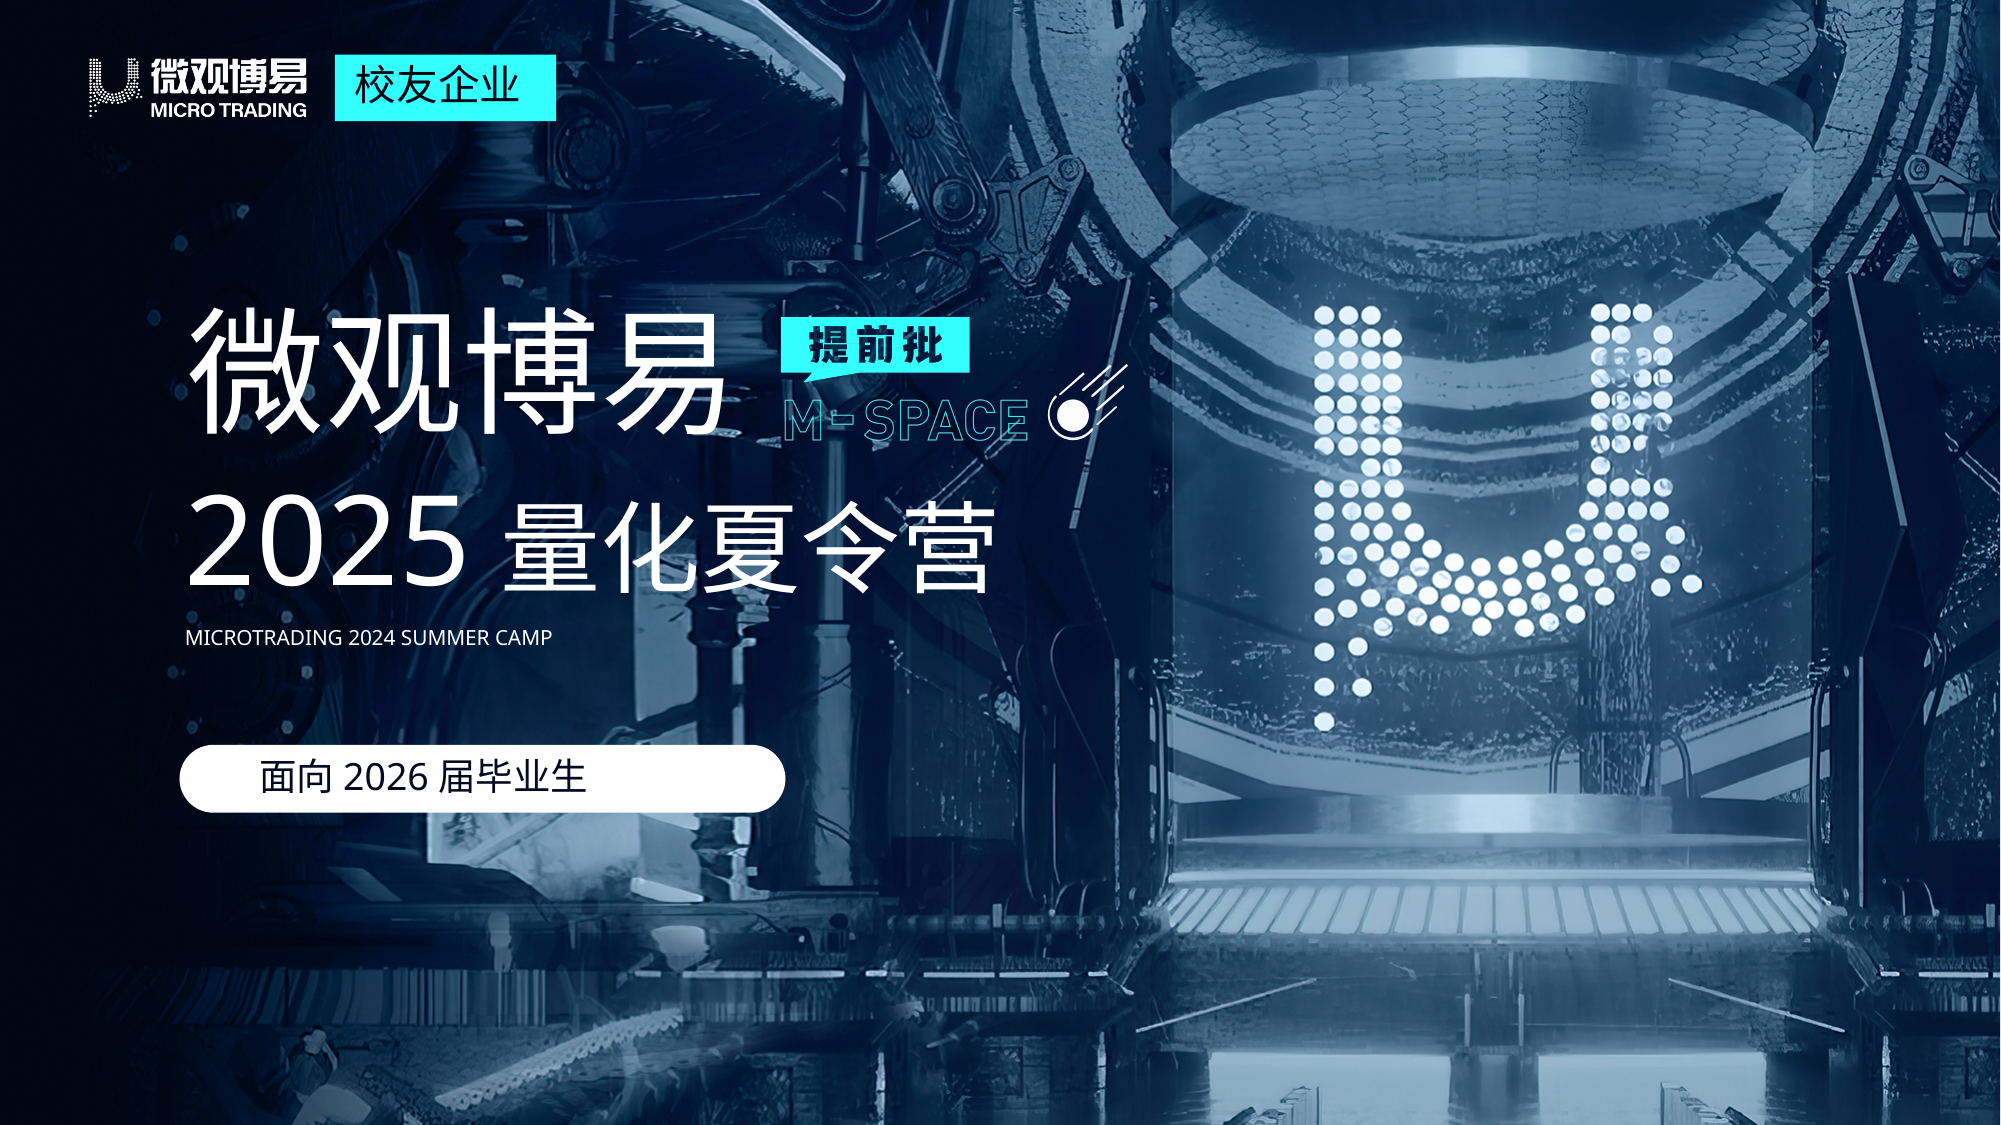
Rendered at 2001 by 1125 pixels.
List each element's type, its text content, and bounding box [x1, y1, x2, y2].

text_box [346, 53, 557, 122]
text_box 2025量化夏令营 [170, 453, 1048, 617]
text_box 面向2026届毕业生 [244, 745, 715, 806]
text_box 微观博易 [173, 278, 753, 453]
text_box [178, 743, 787, 814]
text_box [779, 315, 971, 374]
text_box MICROTRADING 2024 SUMMER CAMP [170, 617, 1142, 658]
text_box 校友企业 [346, 51, 546, 117]
picture [0, 0, 2001, 1125]
